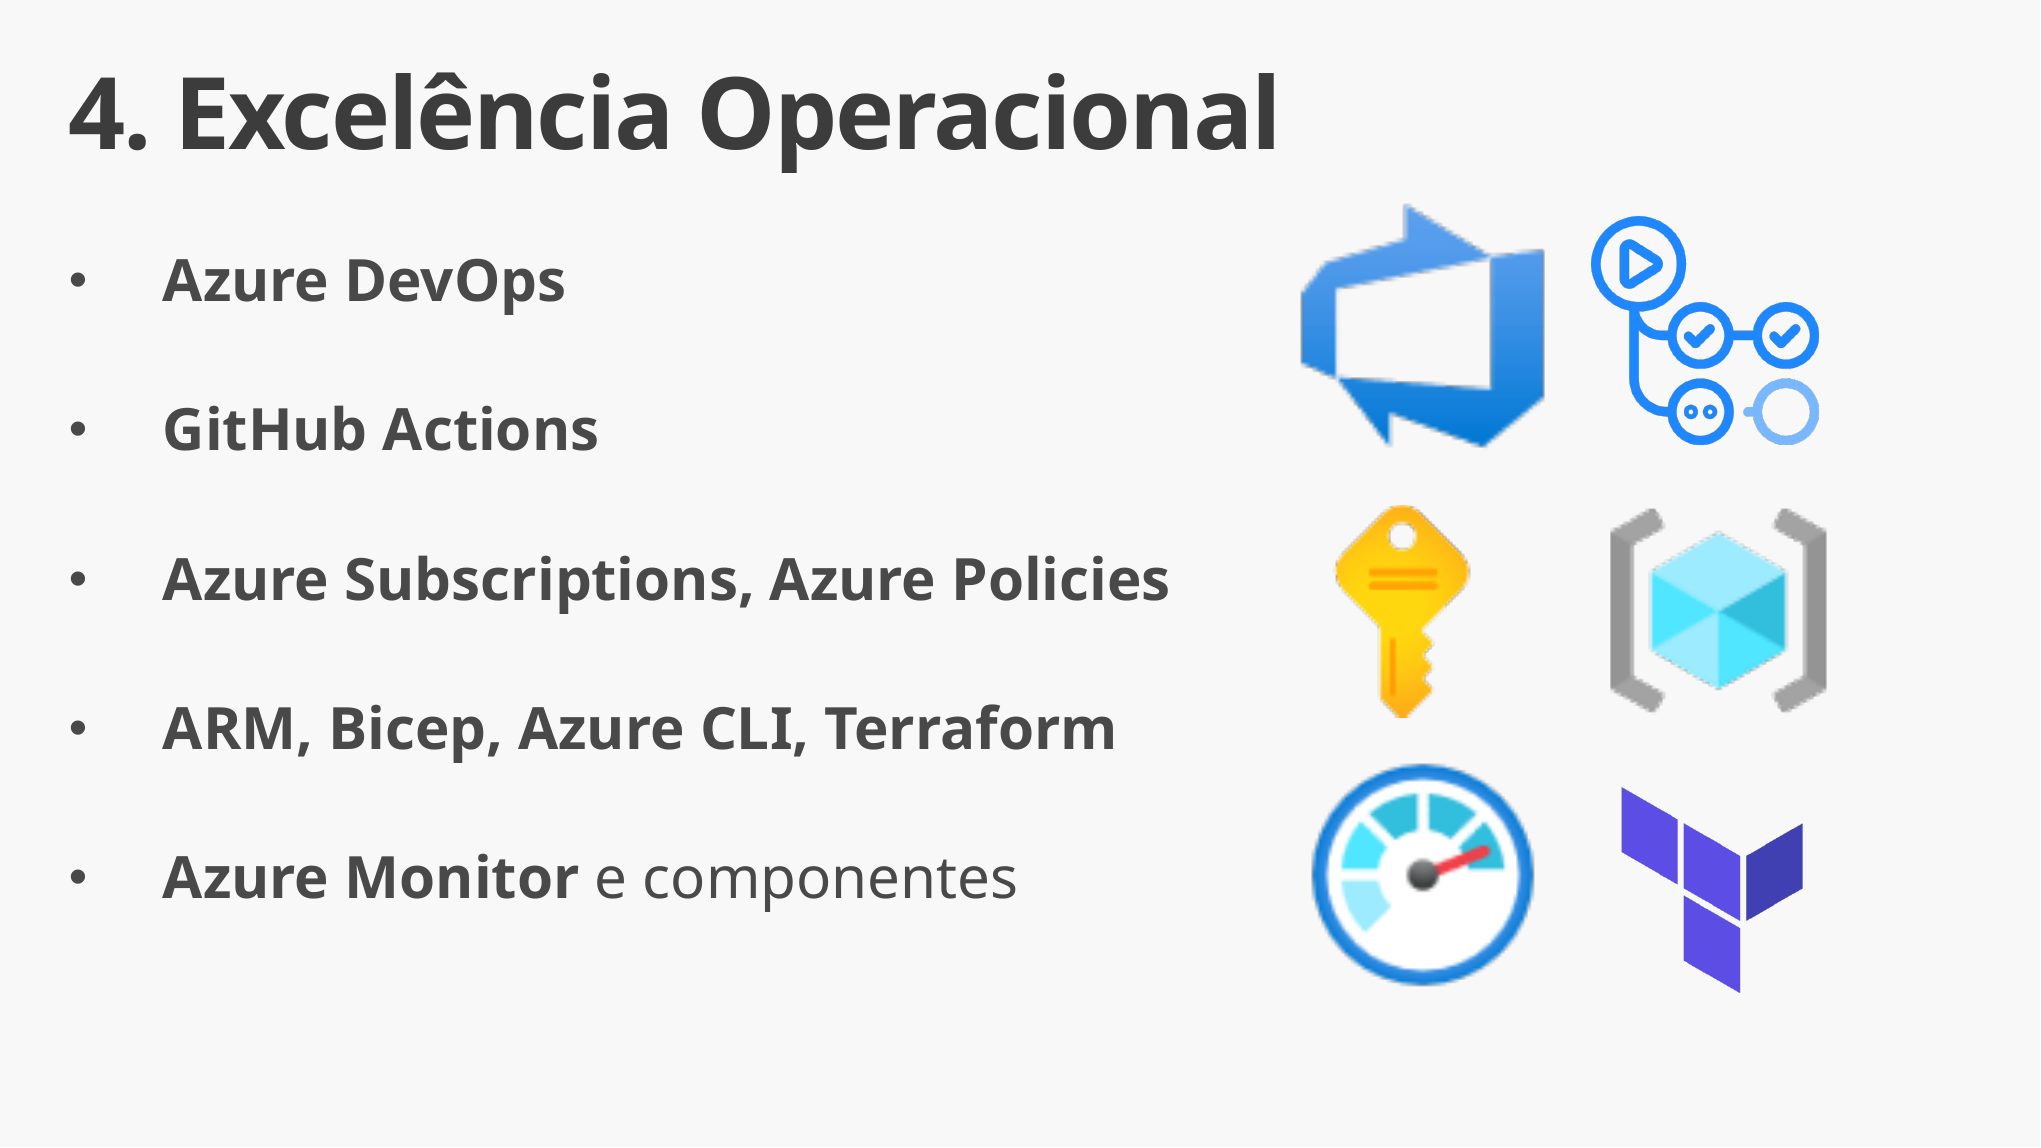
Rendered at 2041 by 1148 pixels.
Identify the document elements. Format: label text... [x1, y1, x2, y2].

picture [1590, 216, 1820, 445]
picture [1619, 785, 1820, 993]
picture [1307, 759, 1541, 994]
list Azure DevOps GitHub Actions Azure Subscriptions, Azure Policies ARM, Bicep, Azure CLI, Terraform Azure Monitor e componentes [45, 236, 1408, 1148]
picture [1288, 191, 1560, 464]
title 4. Excelência Operacional [45, 48, 1996, 199]
picture [1606, 498, 1833, 725]
picture [1302, 504, 1516, 718]
